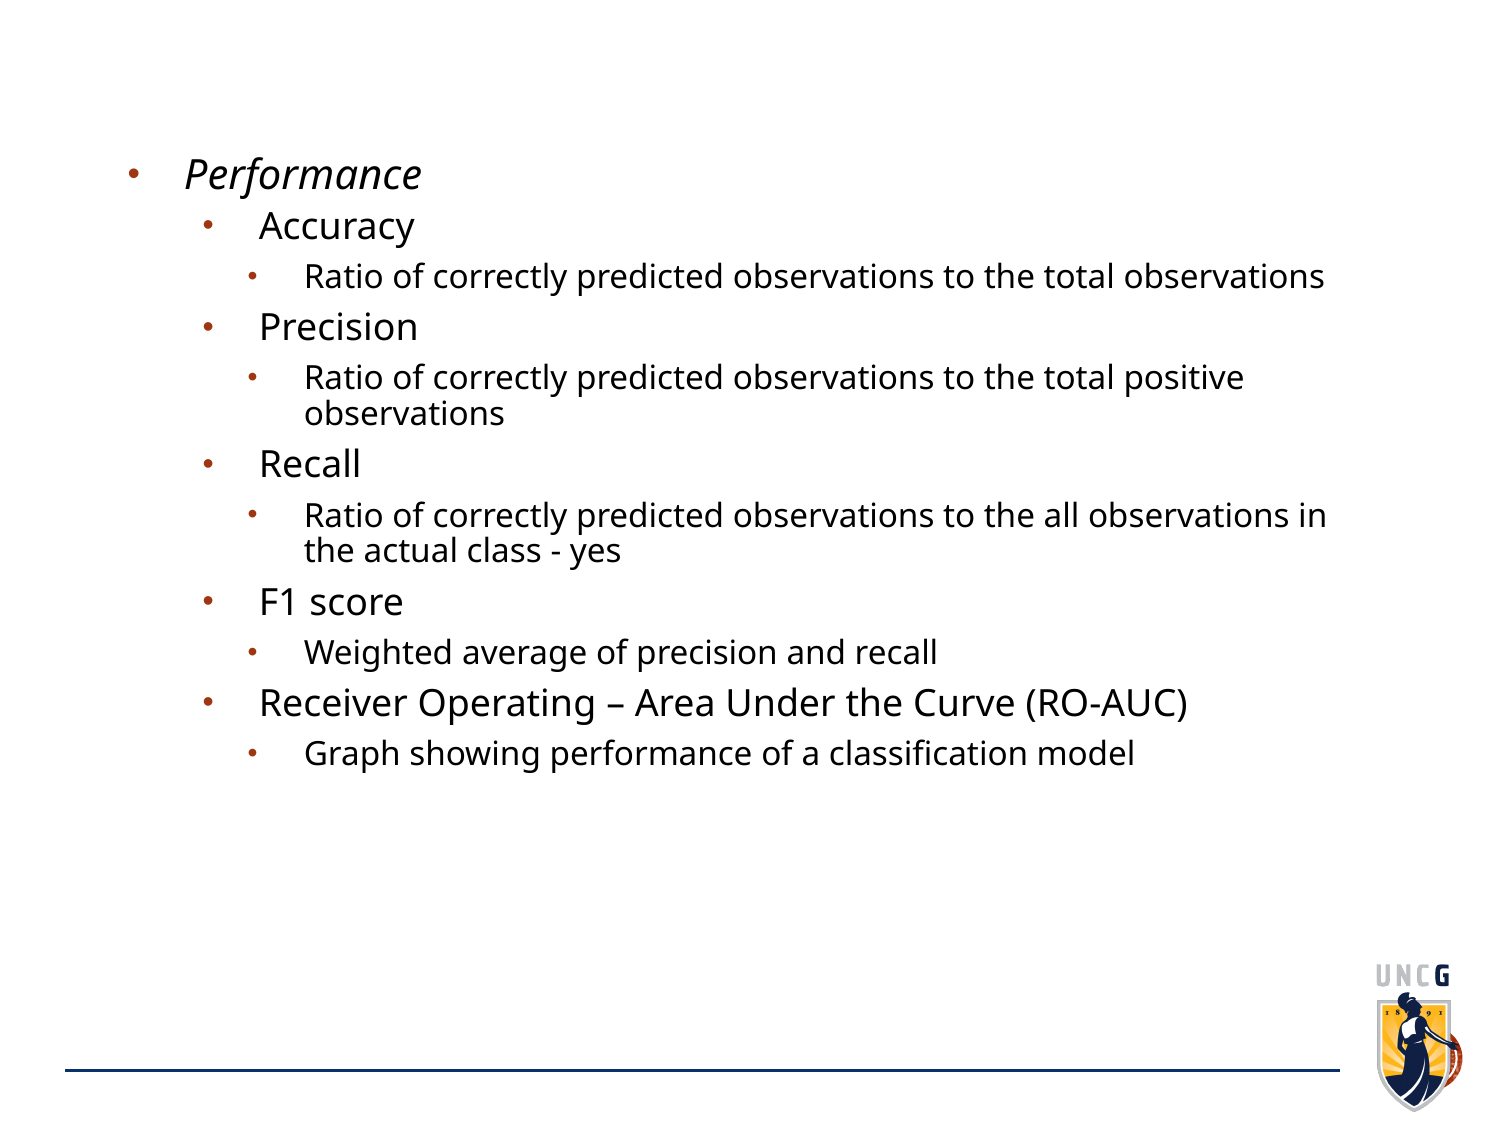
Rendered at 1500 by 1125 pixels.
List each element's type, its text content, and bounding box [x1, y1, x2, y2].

footer [112, 1028, 891, 1089]
list Performance Accuracy Ratio of correctly predicted observations to the total observations Precision Ratio of correctly predicted observations to the total positive observations Recall Ratio of correctly predicted observations to the all observations in the actual class - yes F1 score Weighted average of precision and recall Receiver Operating – Area Under the Curve (RO-AUC) Graph showing performance of a classification model [112, 146, 1388, 971]
picture [1374, 963, 1462, 1113]
